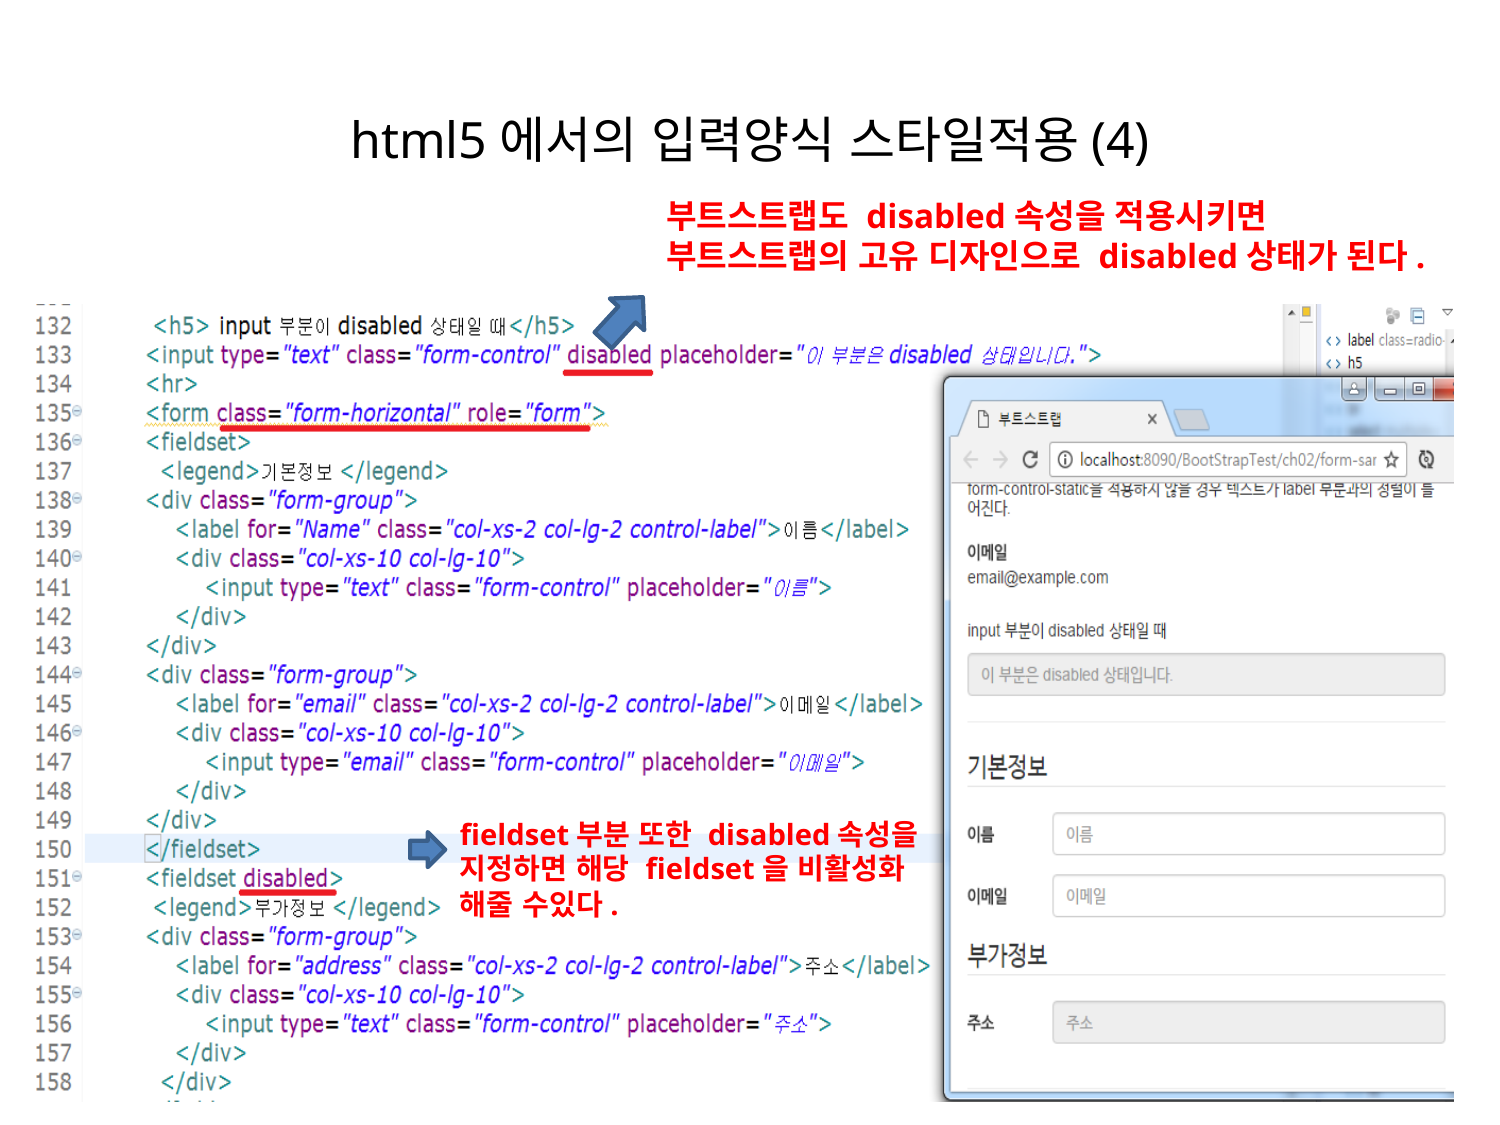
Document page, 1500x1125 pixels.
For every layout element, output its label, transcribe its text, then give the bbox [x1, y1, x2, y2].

title html5에서의 입력양식 스타일적용(4) [75, 45, 1425, 233]
text_box [607, 295, 646, 303]
text_box 부트스트랩도 disabled속성을 적용시키면 부트스트랩의 고유 디자인으로 disabled상태가 된다. [651, 187, 1441, 282]
picture [34, 304, 1454, 1102]
